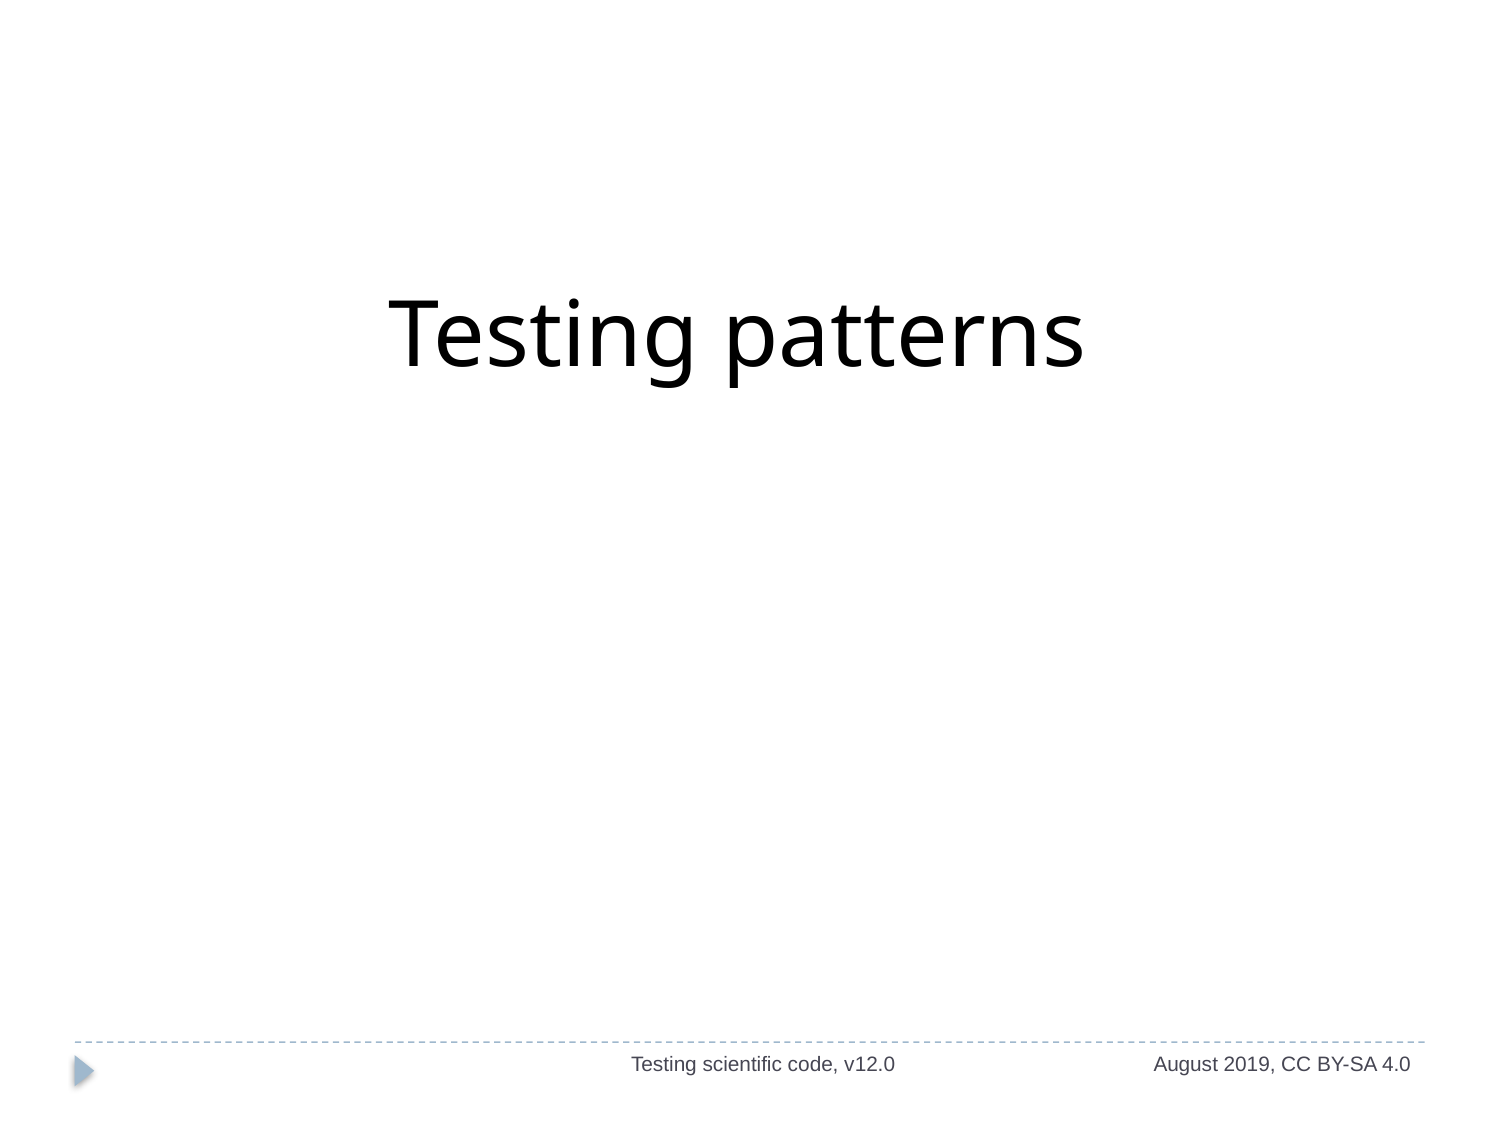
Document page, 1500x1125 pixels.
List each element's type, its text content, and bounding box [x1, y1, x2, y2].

text_box Testing patterns [64, 267, 1412, 392]
footer Testing scientific code, v12.0 [475, 1042, 1051, 1103]
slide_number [1051, 1042, 1426, 1103]
